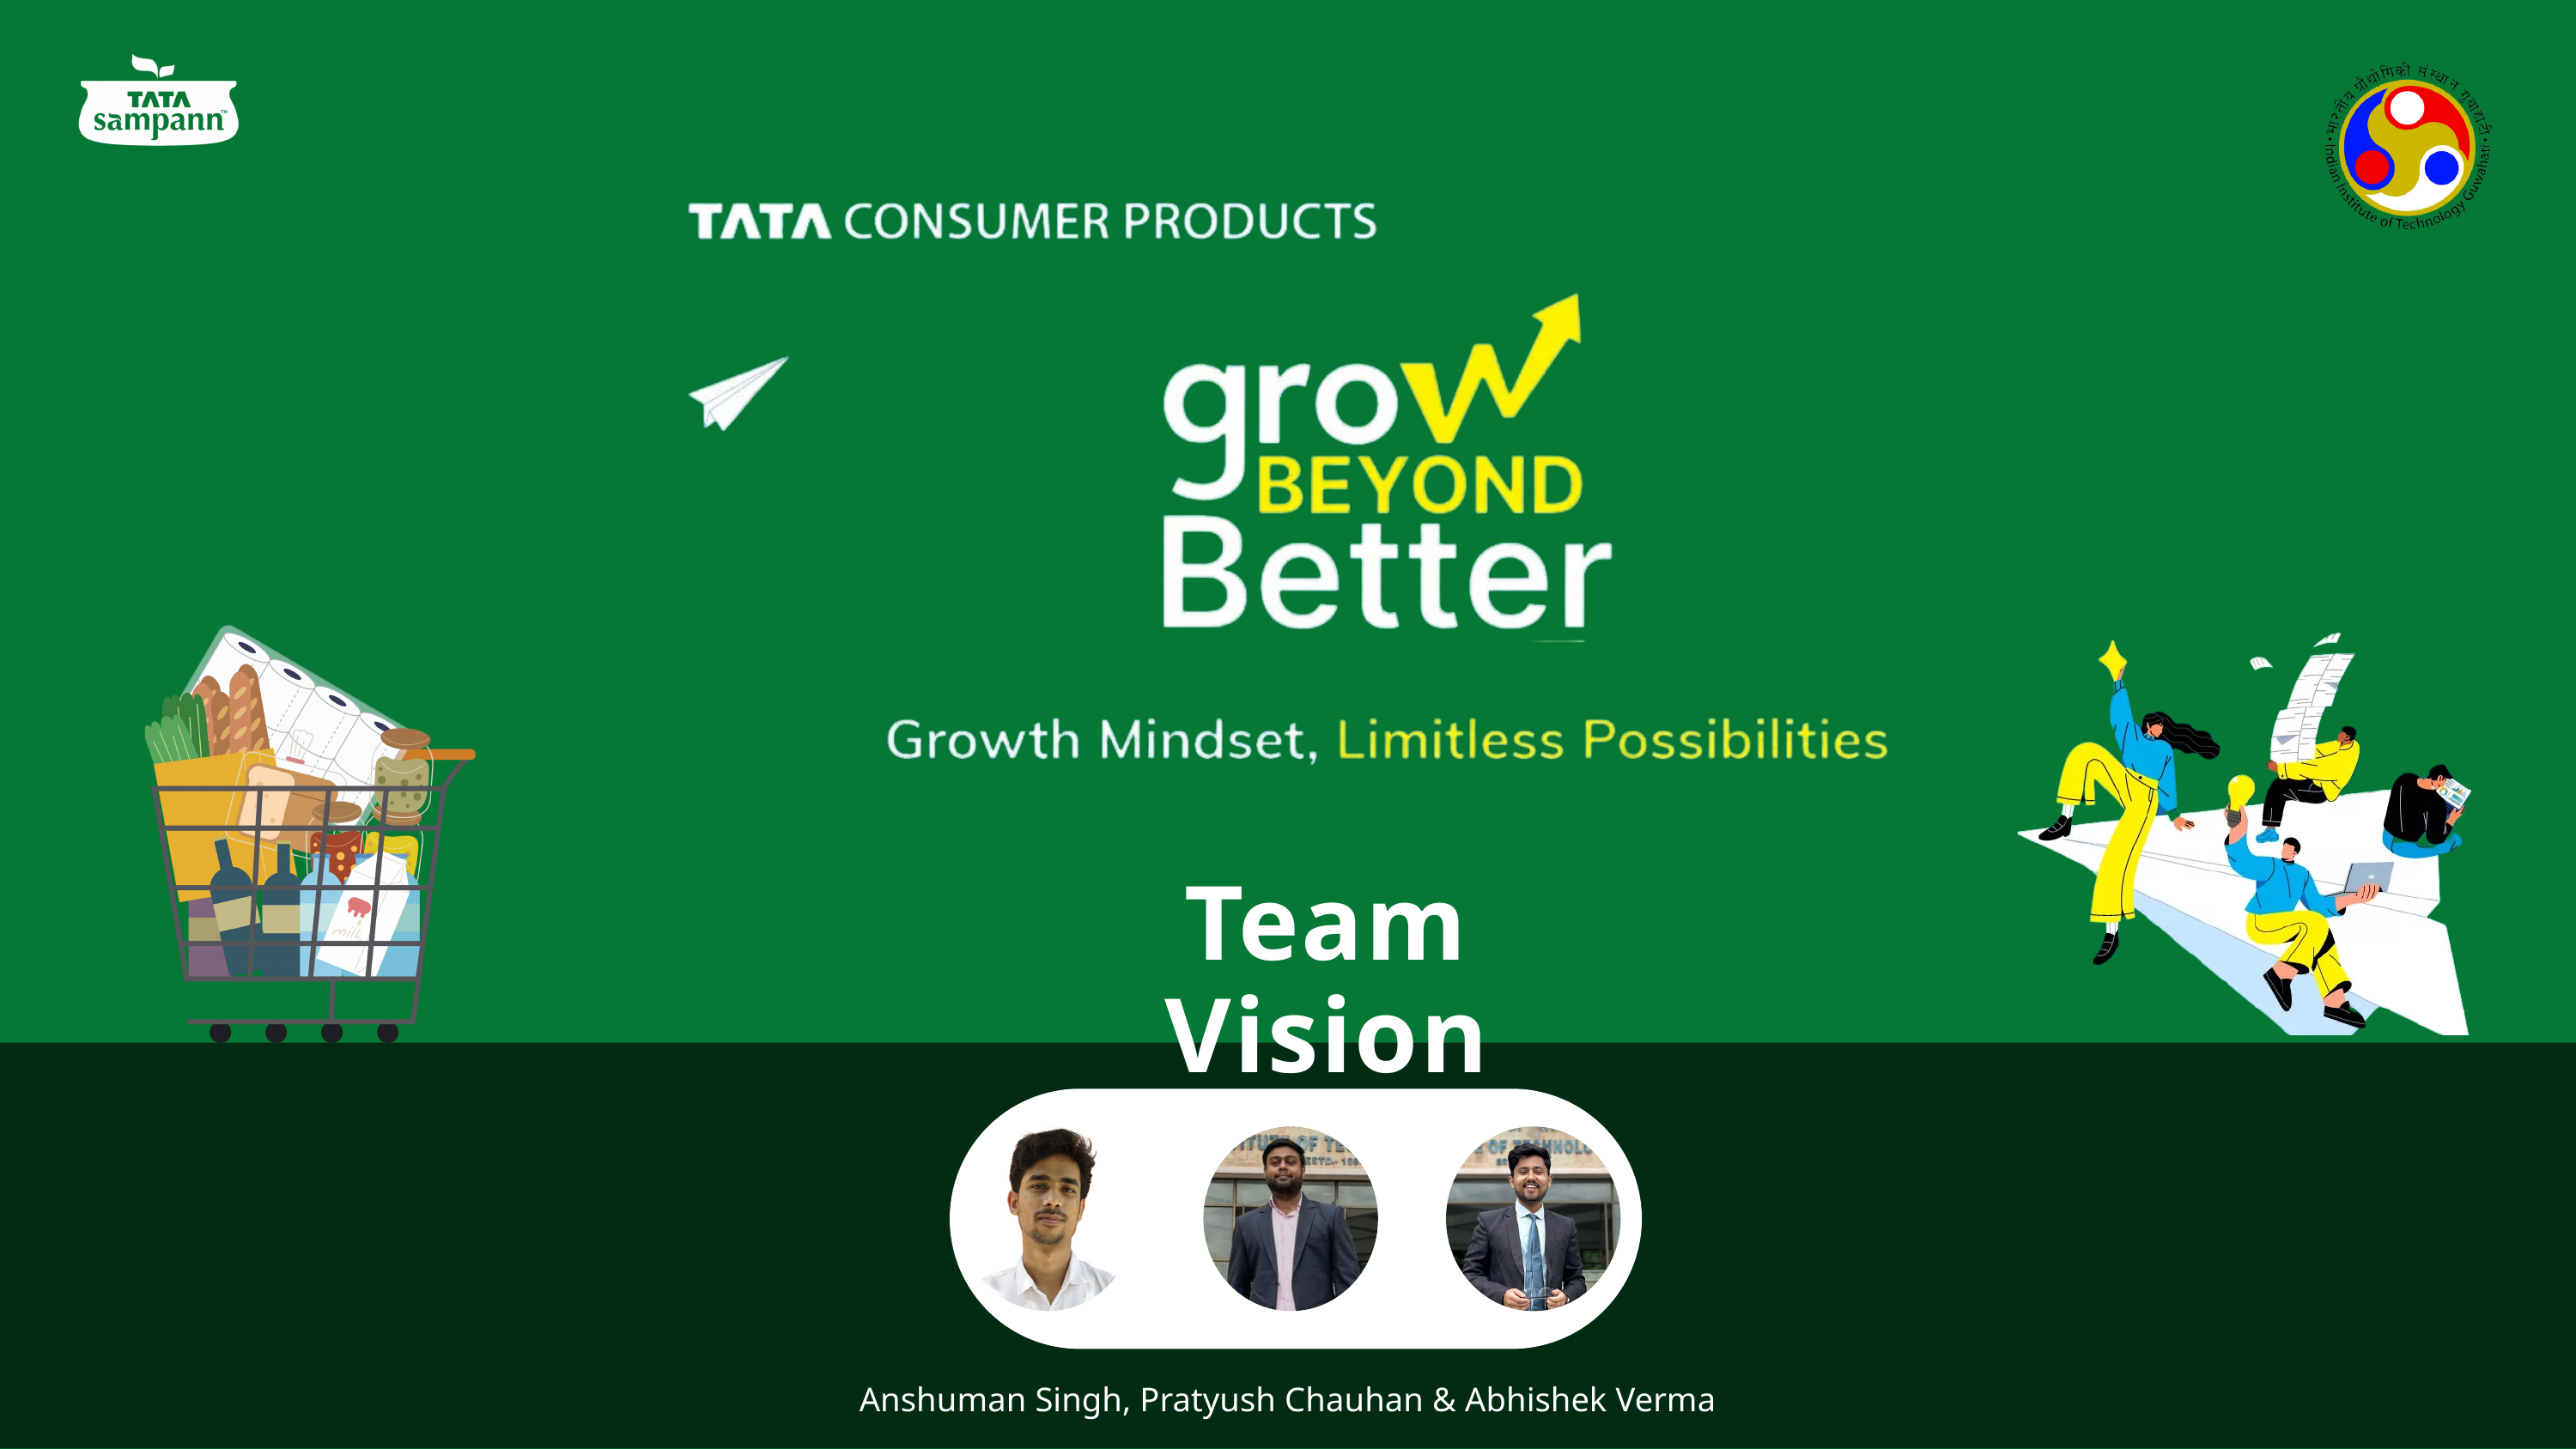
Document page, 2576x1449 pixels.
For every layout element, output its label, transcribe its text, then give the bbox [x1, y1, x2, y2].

text_box Team Vision [1012, 869, 1643, 1041]
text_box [0, 1042, 2576, 1449]
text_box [949, 1088, 1643, 1349]
text_box [70, 42, 246, 157]
text_box [144, 625, 476, 1041]
text_box [2323, 60, 2492, 229]
text_box [614, 139, 1962, 831]
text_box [960, 1126, 1621, 1312]
text_box [1930, 625, 2526, 1035]
